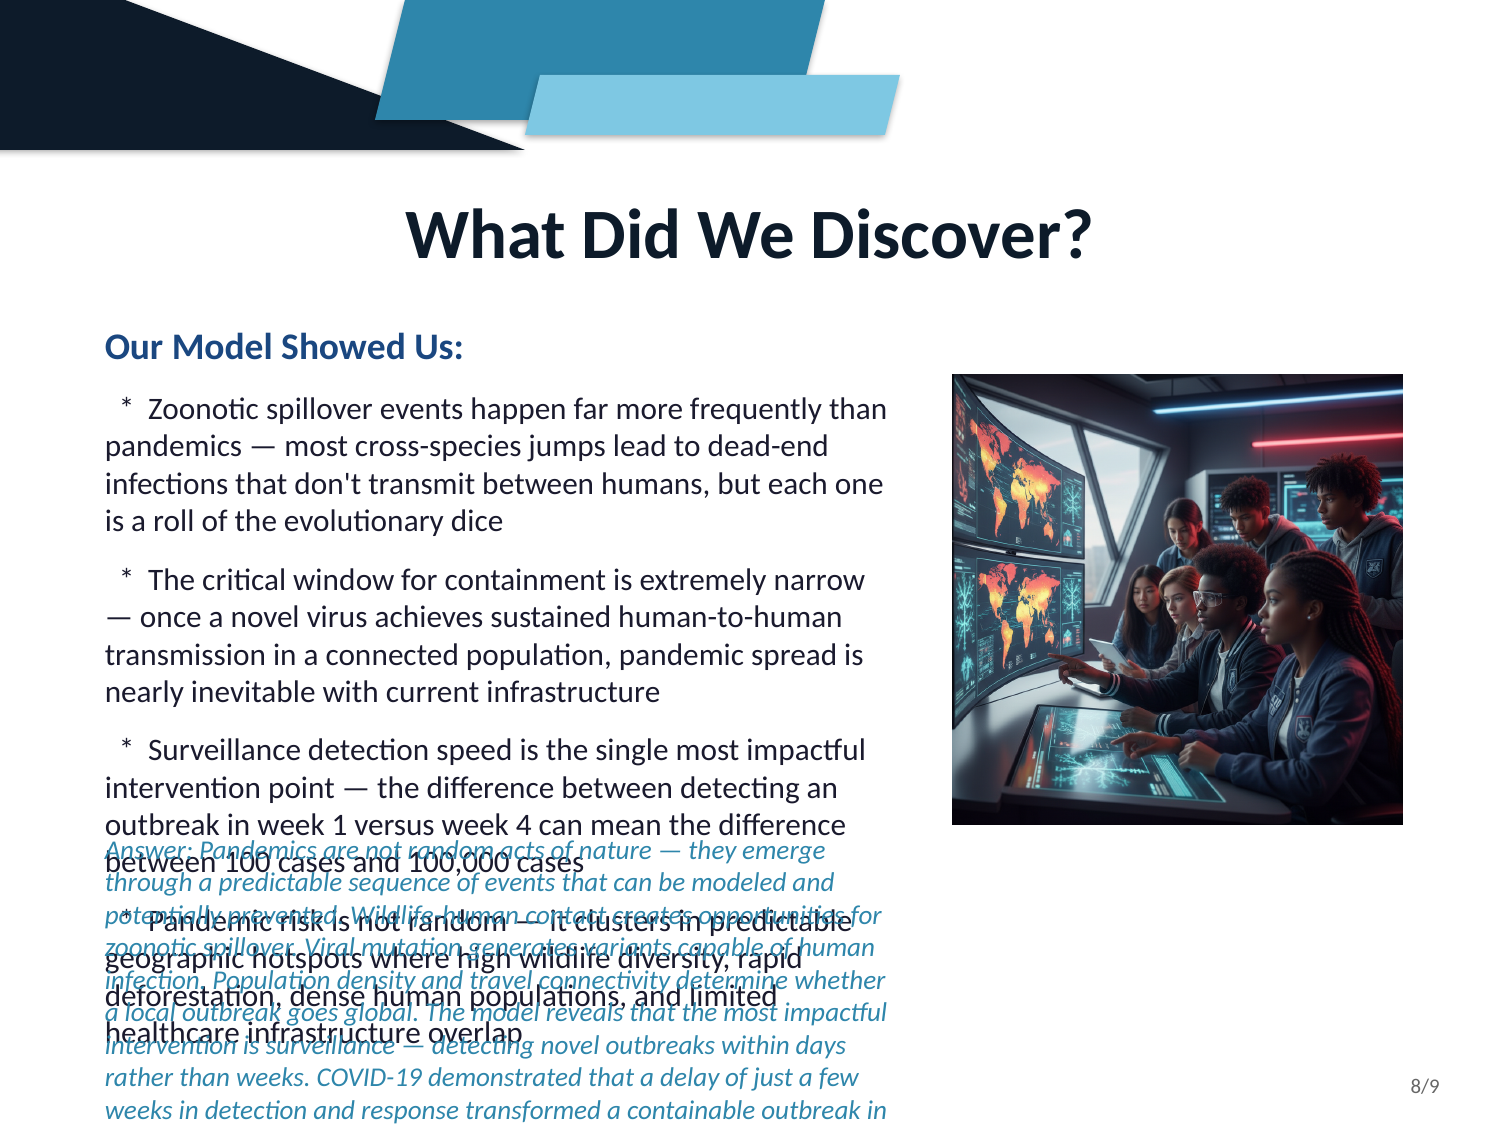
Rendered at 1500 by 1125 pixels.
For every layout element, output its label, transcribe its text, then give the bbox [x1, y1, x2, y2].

text_box What Did We Discover? [390, 179, 1110, 280]
text_box [0, 0, 526, 151]
text_box Our Model Showed Us: * Zoonotic spillover events happen far more frequently than pandemics — most cross-species jumps lead to dead-end infections that don't transmit between humans, but each one is a roll of the evolutionary dice * The critical window for containment is extremely narrow — once a novel virus achieves sustained human-to-human transmission in a connected population, pandemic spread is nearly inevitable with current infrastructure * Surveillance detection speed is the single most impactful intervention point — the difference between detecting an outbreak in week 1 versus week 4 can mean the difference between 100 cases and 100,000 cases * Pandemic risk is not random — it clusters in predictable geographic hotspots where high wildlife diversity, rapid deforestation, dense human populations, and limited healthcare infrastructure overlap [89, 314, 915, 824]
picture [952, 374, 1403, 826]
text_box [524, 74, 901, 136]
text_box Answer: Pandemics are not random acts of nature — they emerge through a predictable sequence of events that can be modeled and potentially prevented. Wildlife-human contact creates opportunities for zoonotic spillover. Viral mutation generates variants capable of human infection. Population density and travel connectivity determine whether a local outbreak goes global. The model reveals that the most impactful intervention is surveillance — detecting novel outbreaks within days rather than weeks. COVID-19 demonstrated that a delay of just a few weeks in detection and response transformed a containable outbreak in one city into a global pandemic that killed millions. Predictive models can identify the geographic hotspots, seasonal windows, and viral lineages most likely to produce the next pandemic — enabling preemptive surveillance deployment rather than reactive response. [89, 824, 915, 1125]
text_box [374, 0, 826, 121]
text_box 8/9 [1395, 1065, 1455, 1105]
